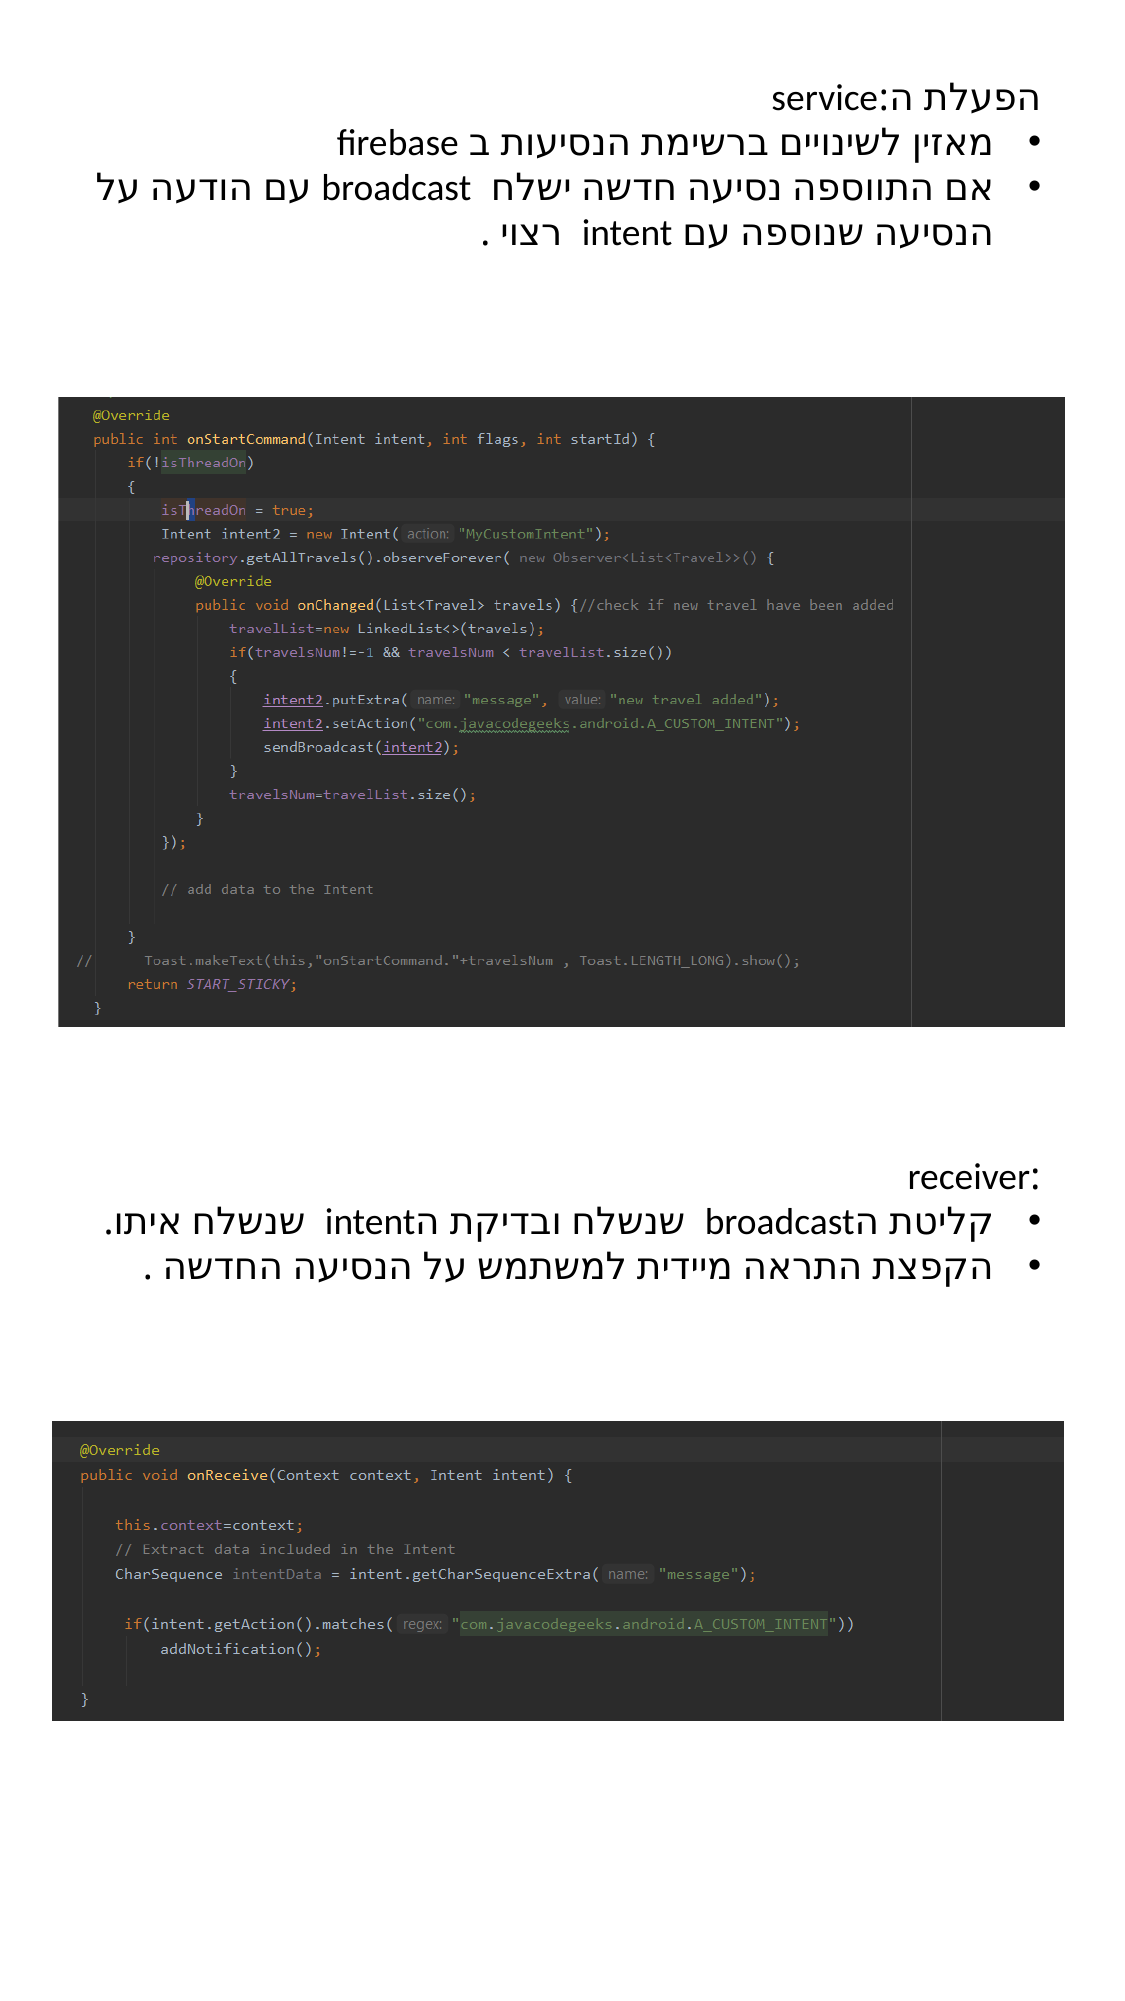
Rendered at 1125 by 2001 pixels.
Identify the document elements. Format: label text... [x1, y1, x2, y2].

text_box הפעלת ה:service מאזין לשינויים ברשימת הנסיעות ב firebase אם התווספה נסיעה חדשה ישלח broadcast עם הודעה על הנסיעה שנוספה עם intent רצוי . [59, 65, 1056, 261]
picture [58, 397, 1065, 1028]
picture [51, 1421, 1065, 1721]
text_box :receiver קליטת הbroadcast שנשלח ובדיקת הintent שנשלח איתו. הקפצת התראה מיידית למשתמש על הנסיעה החדשה . [59, 1144, 1056, 1295]
